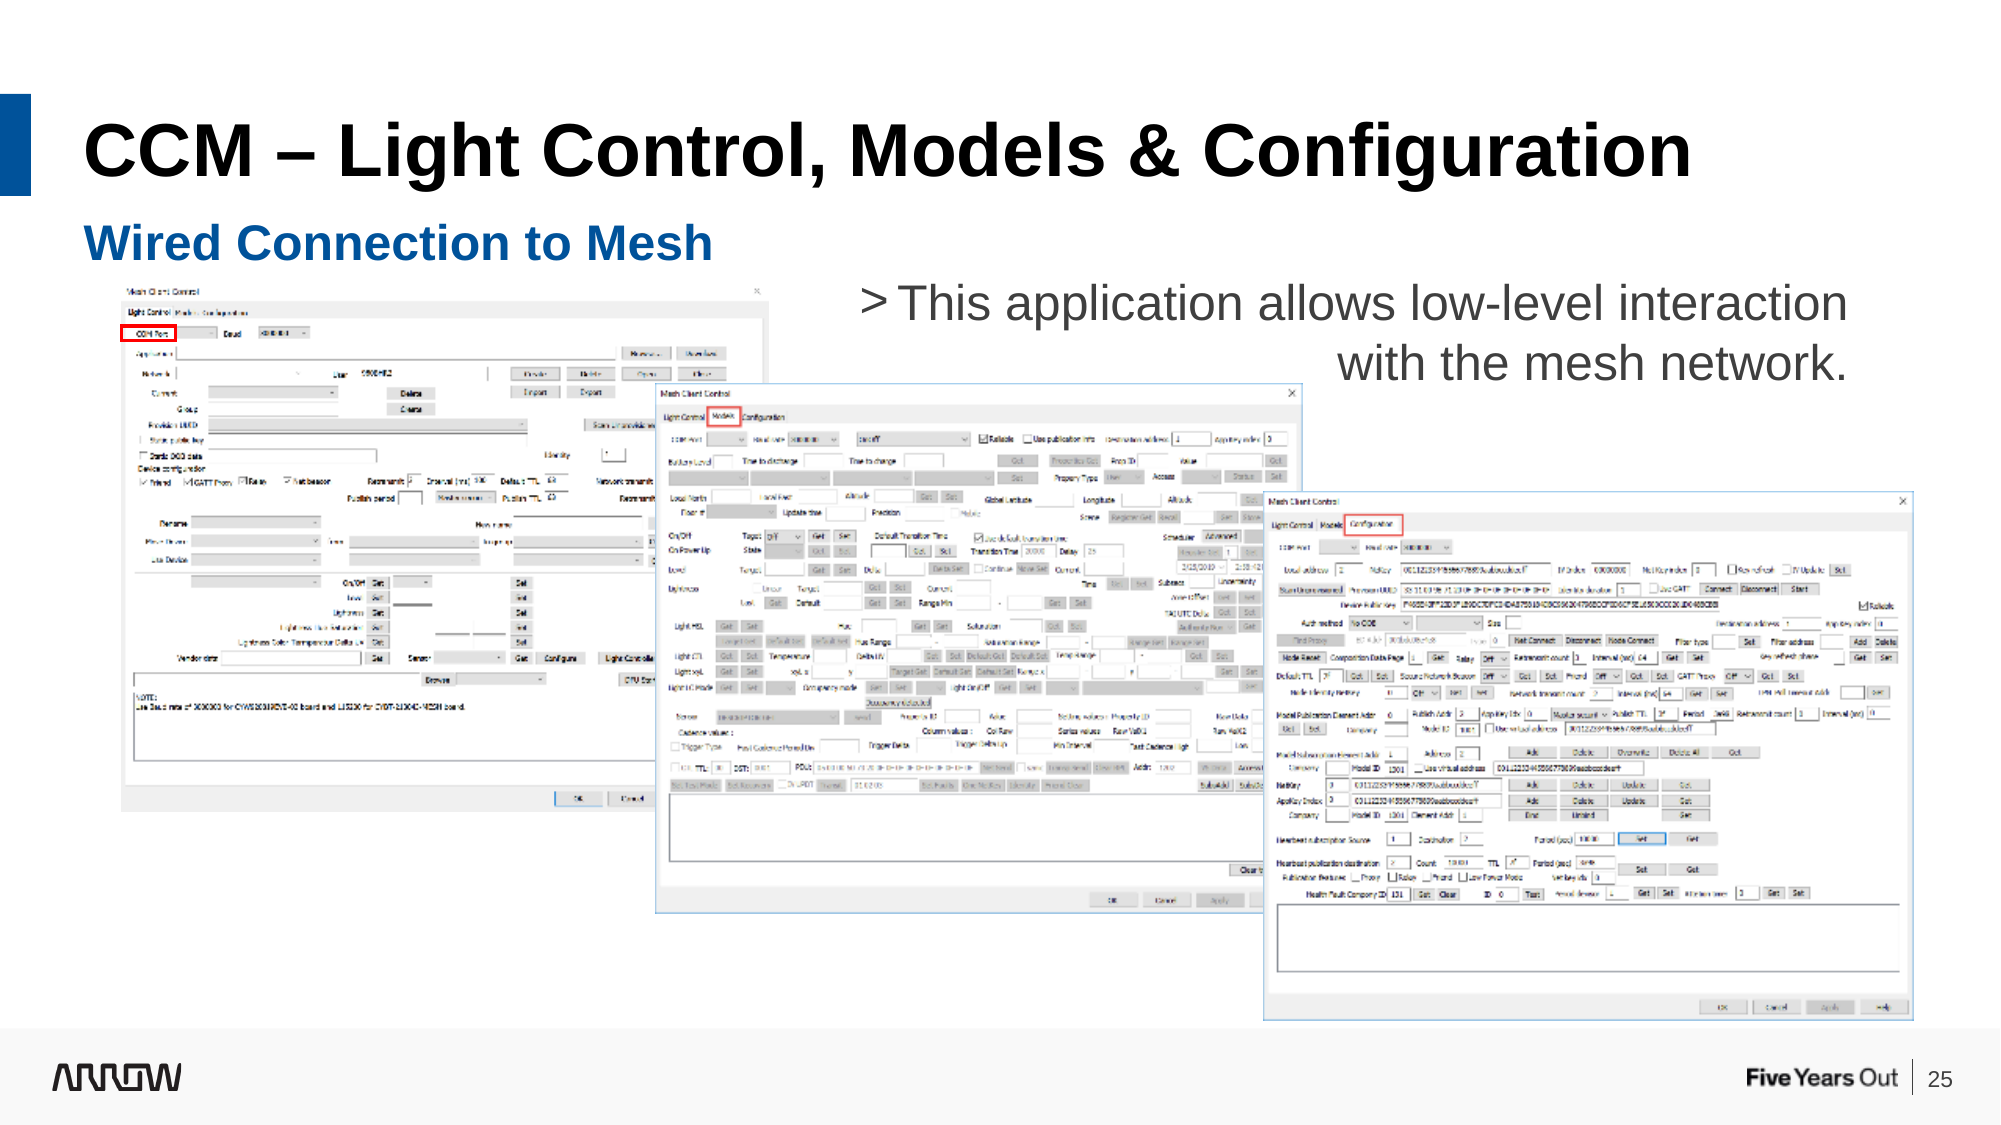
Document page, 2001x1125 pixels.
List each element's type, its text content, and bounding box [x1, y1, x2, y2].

list CCM – Light Control, Models & Configuration [68, 104, 1860, 196]
picture [1747, 1059, 1898, 1095]
picture [121, 281, 1914, 1021]
list Wired Connection to Mesh [68, 209, 1932, 278]
list This application allows low-level interaction with the mesh network. [742, 278, 1864, 491]
